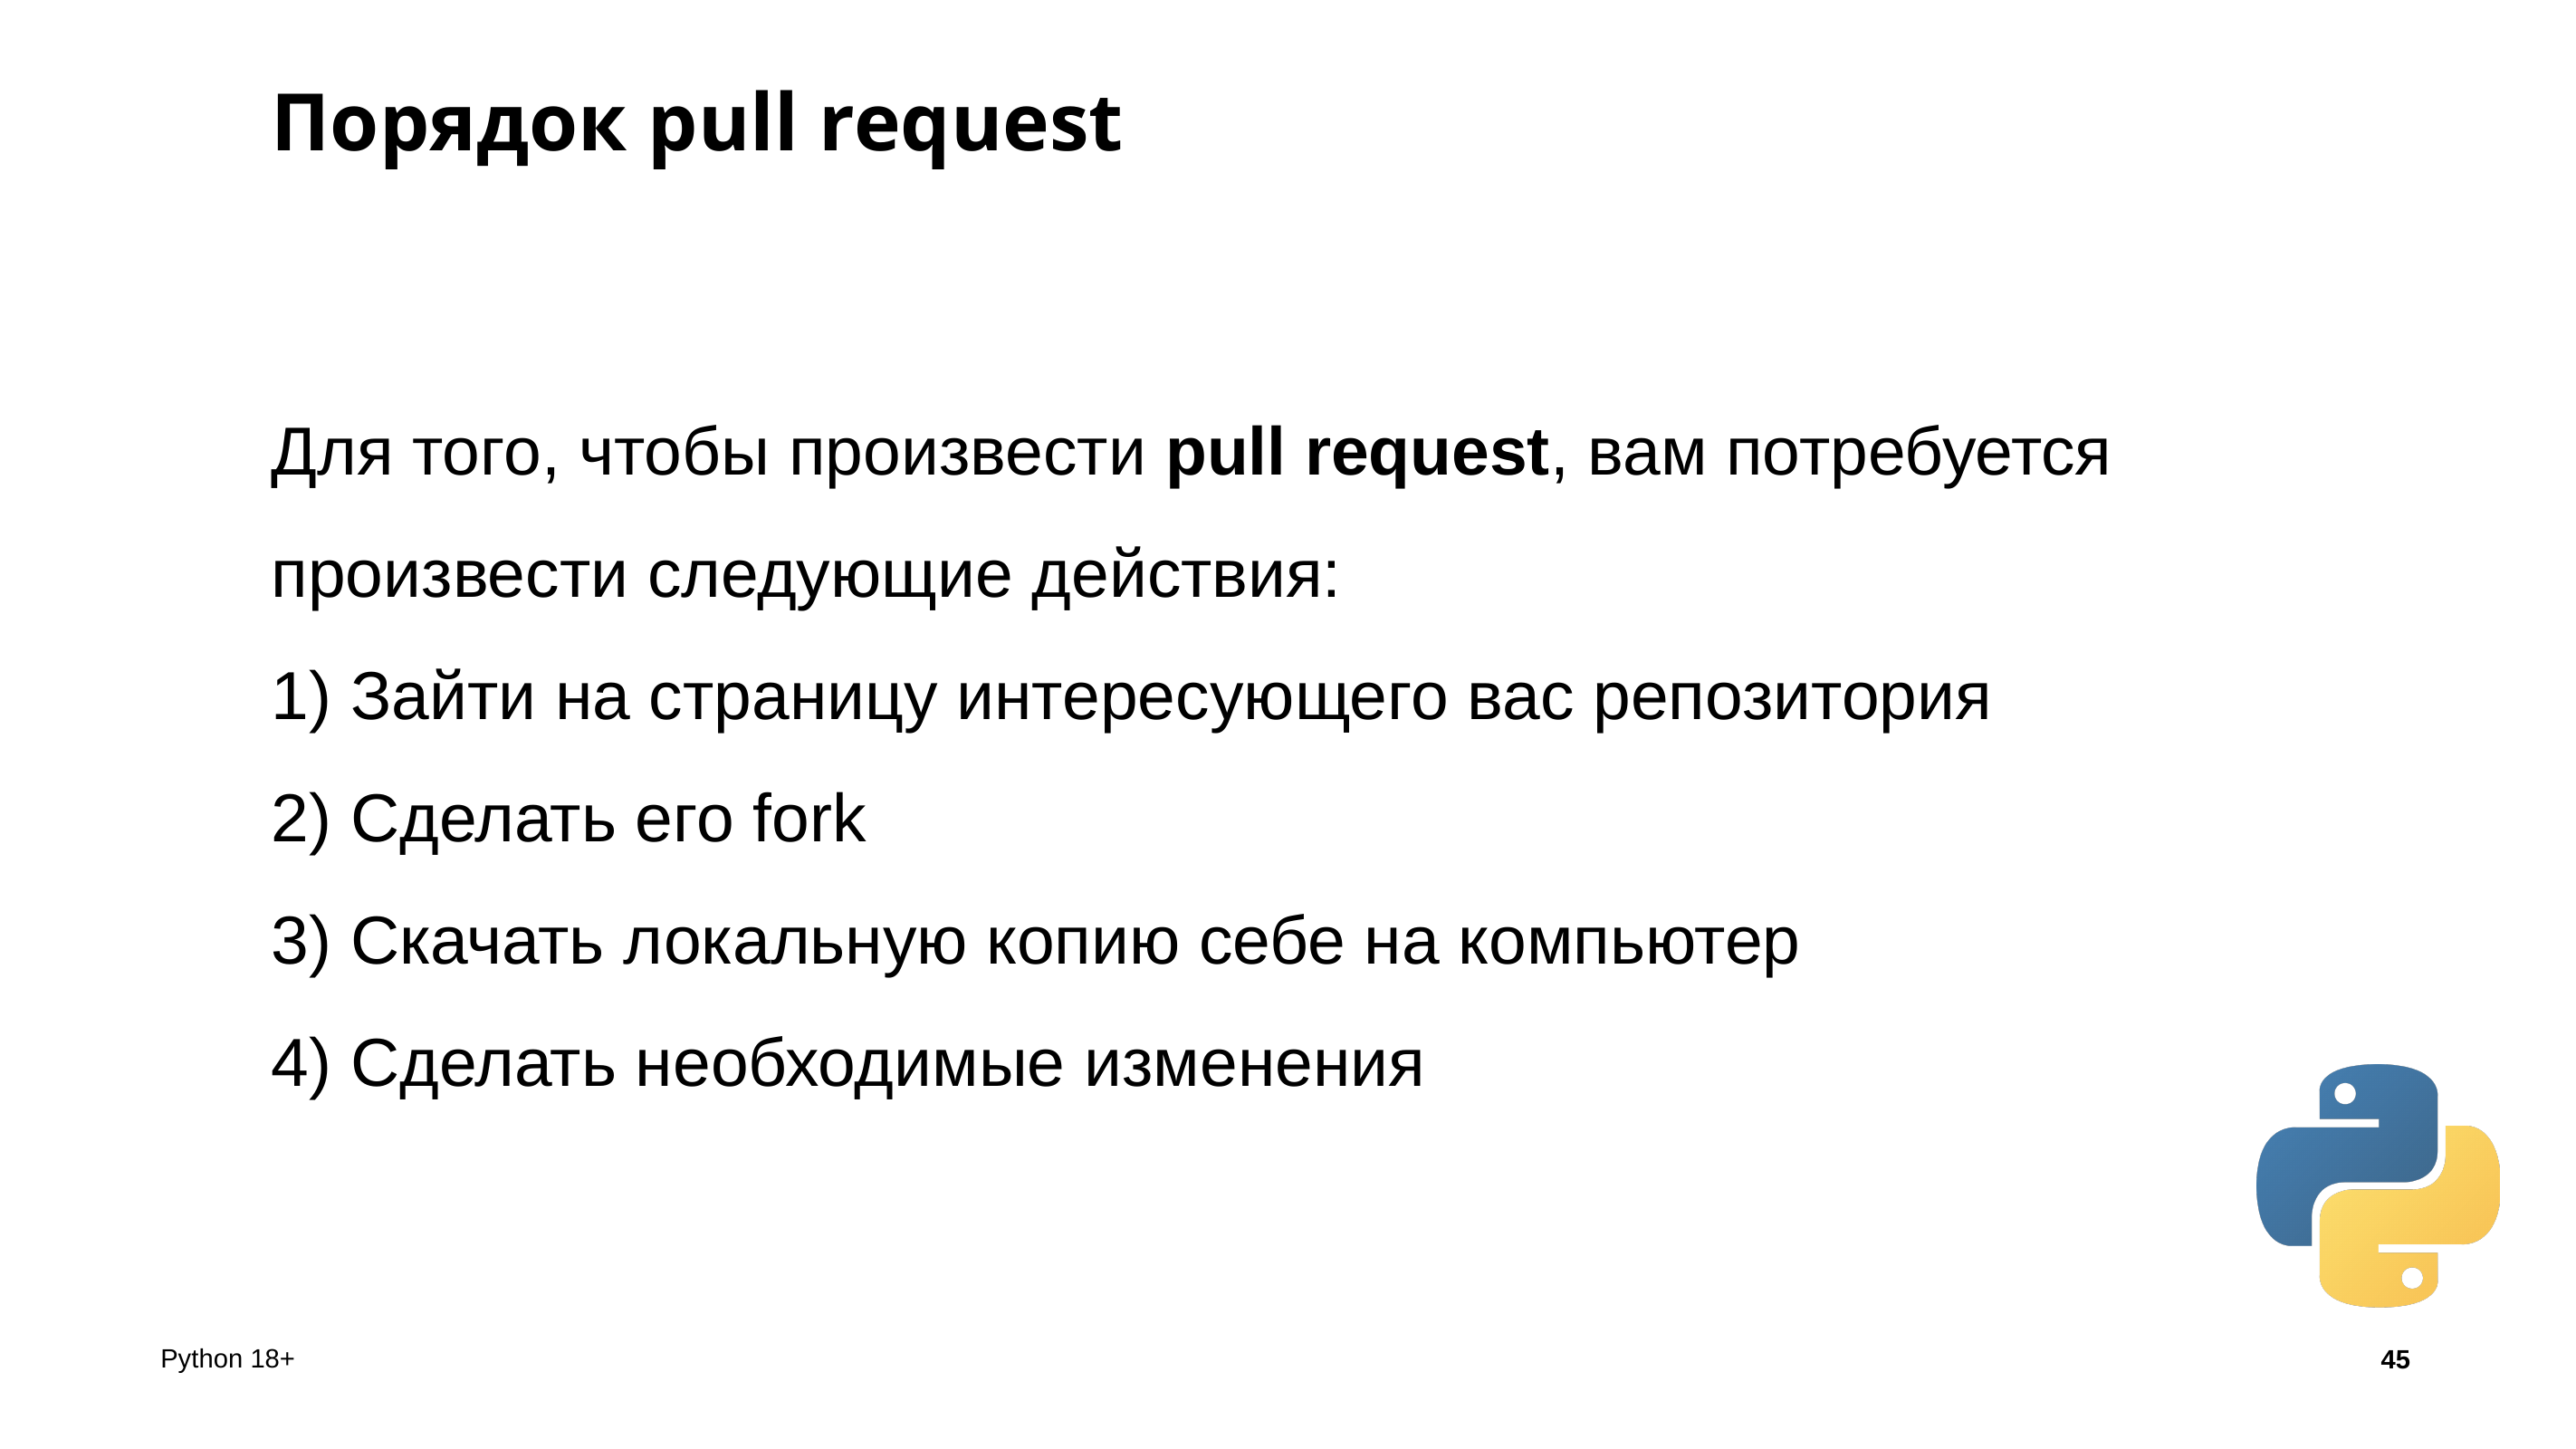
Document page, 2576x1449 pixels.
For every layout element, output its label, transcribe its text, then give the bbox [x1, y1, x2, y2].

text_box Порядок pull request [271, 66, 2526, 233]
text_box 45 [2279, 1332, 2416, 1383]
text_box Python 18+ [160, 1334, 2029, 1383]
picture [2256, 1064, 2500, 1308]
text_box Для того, чтобы произвести pull request, вам потребуется произвести следующие действия: 1) Зайти на страницу интересующего вас репозитория 2) Сделать его fork 3) Скачать локальную копию себе на компьютер 4) Сделать необходимые изменения [271, 350, 2141, 1116]
